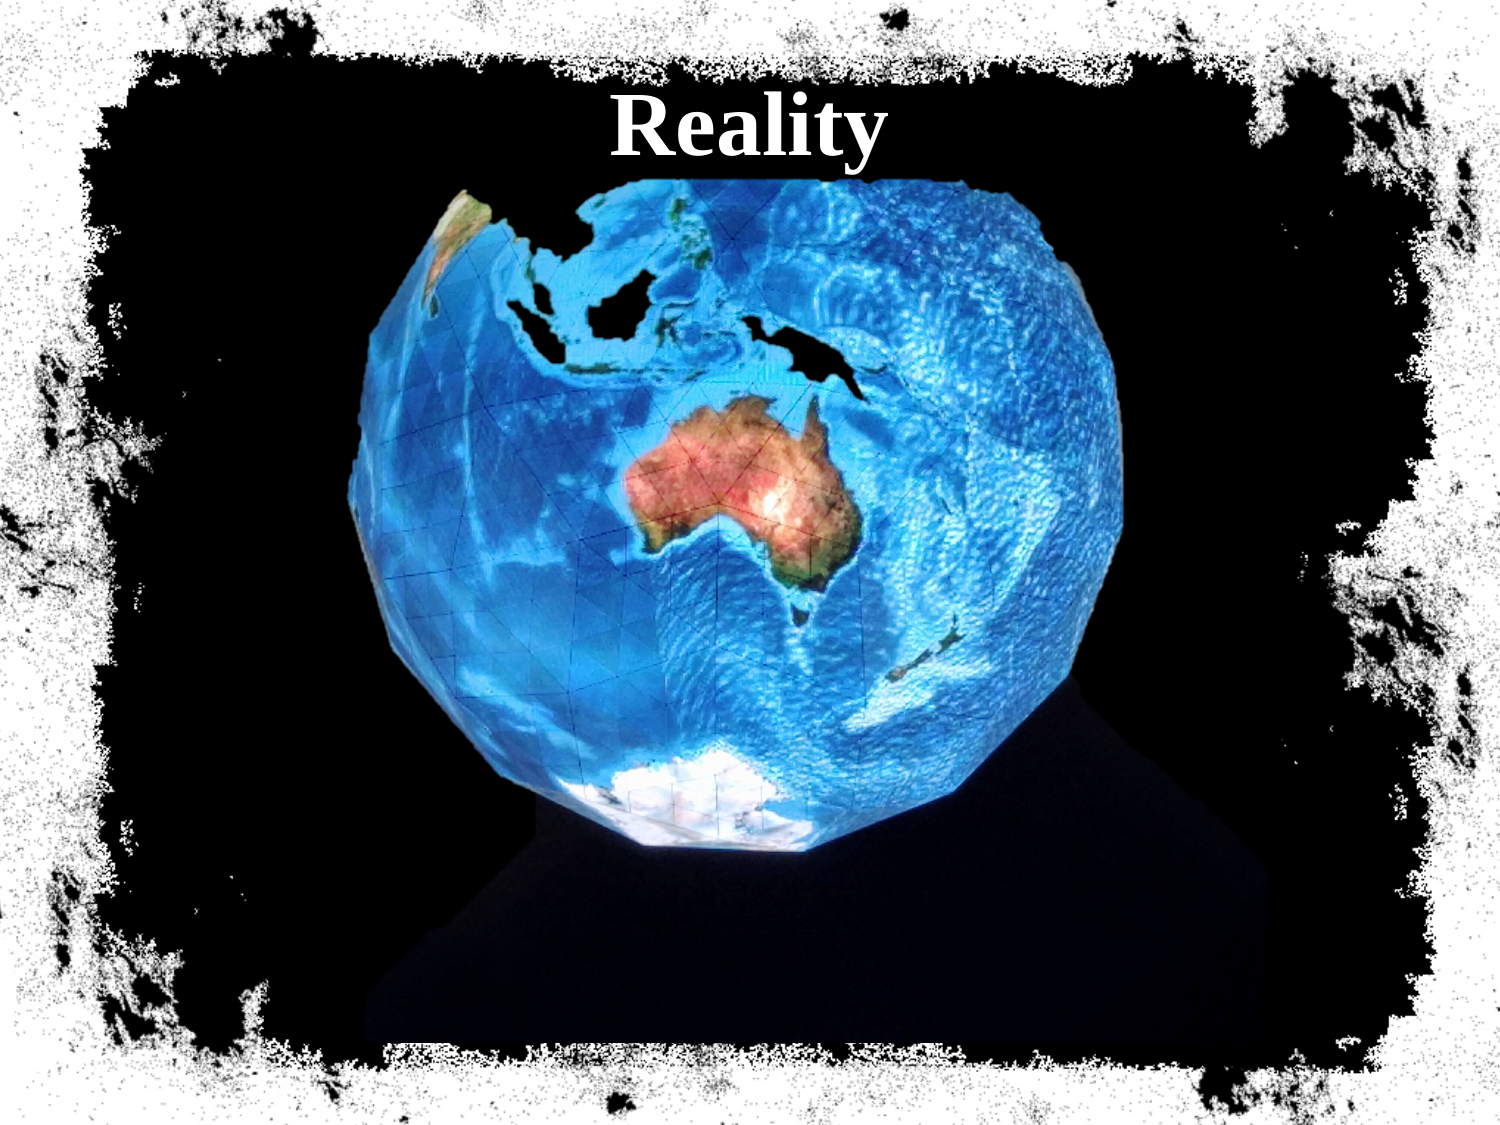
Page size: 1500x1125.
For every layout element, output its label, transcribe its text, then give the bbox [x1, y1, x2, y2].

picture [0, 0, 1500, 1125]
title Reality [75, 25, 1425, 79]
